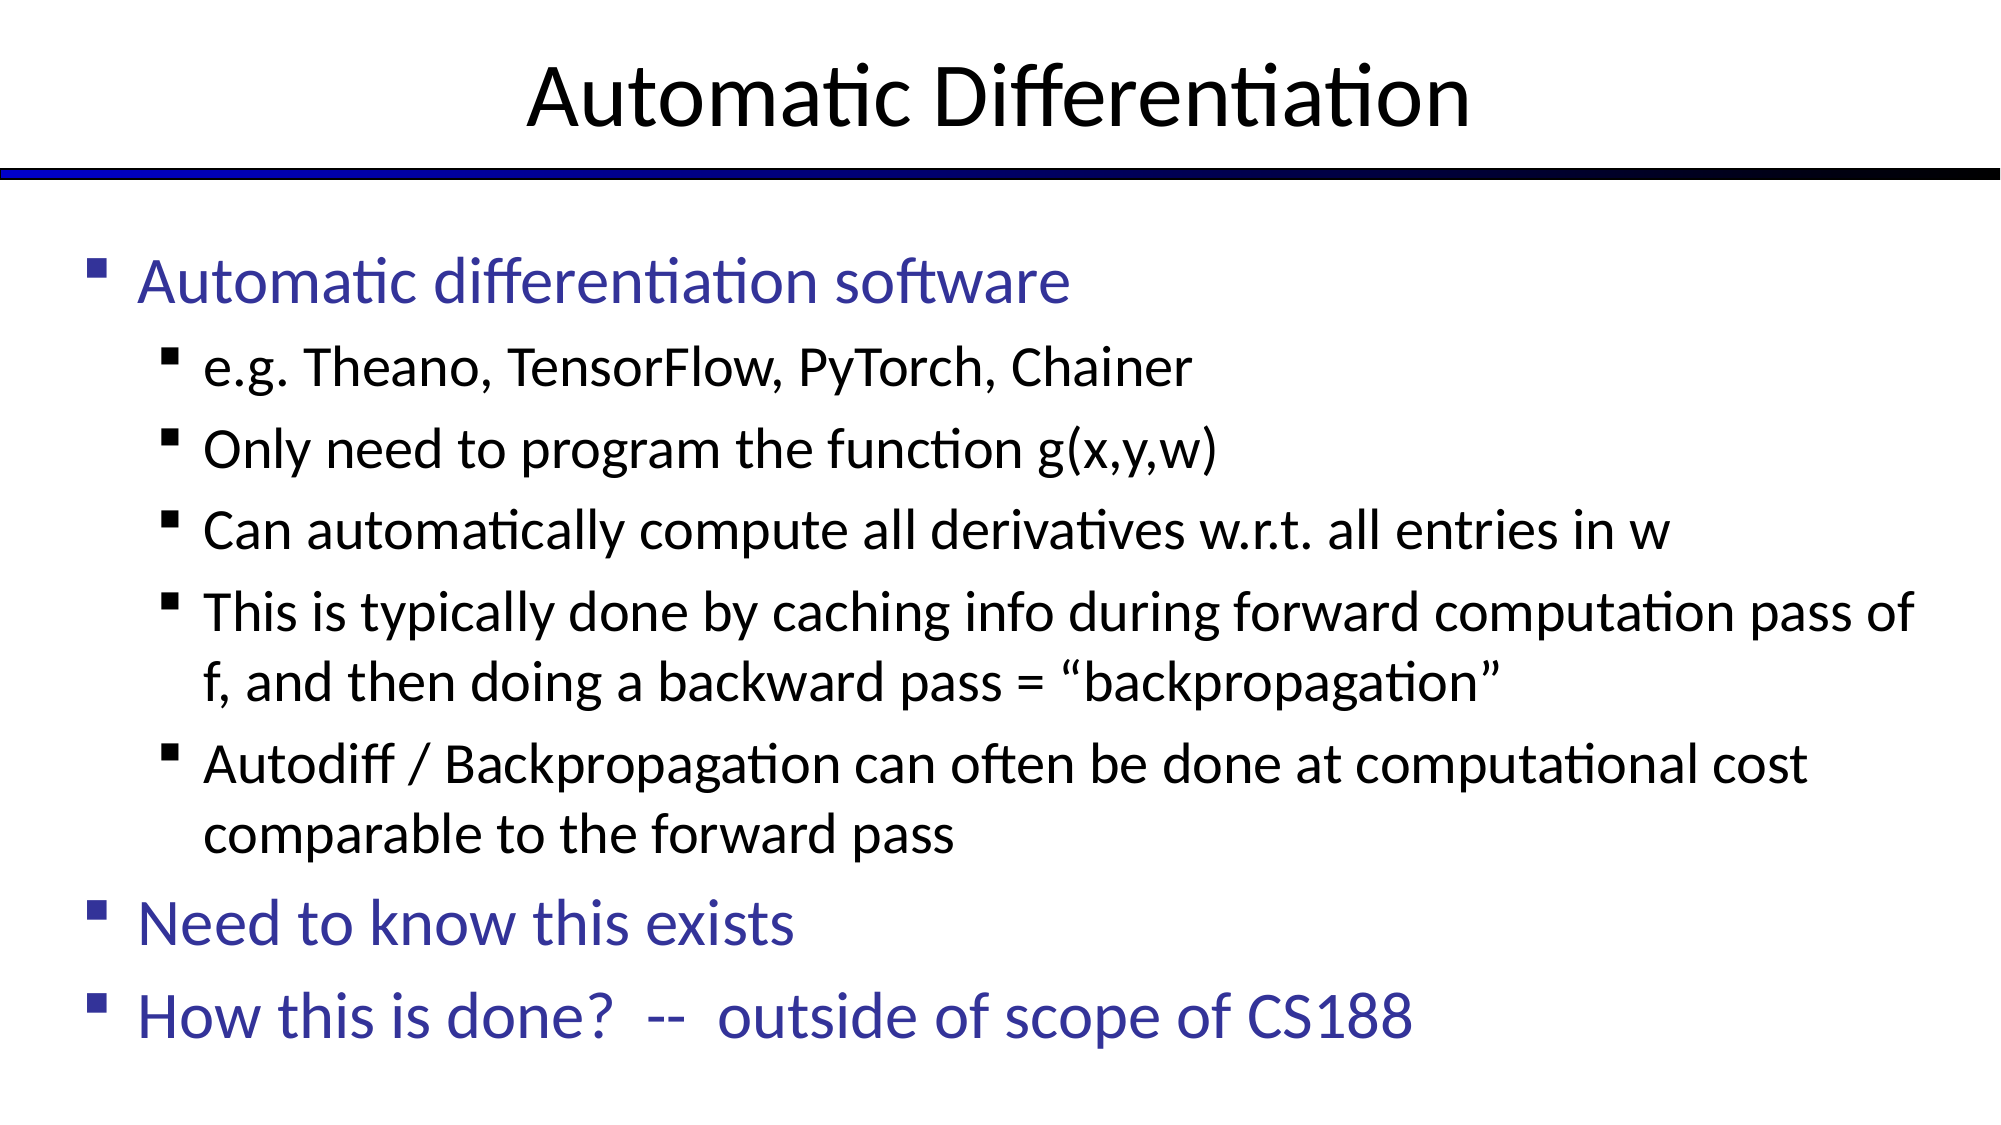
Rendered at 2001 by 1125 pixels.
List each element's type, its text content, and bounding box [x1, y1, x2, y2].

title Automatic Differentiation [0, 0, 2000, 184]
list Automatic differentiation software e.g. Theano, TensorFlow, PyTorch, Chainer Only need to program the function g(x,y,w) Can automatically compute all derivatives w.r.t. all entries in w This is typically done by caching info during forward computation pass of f, and then doing a backward pass = “backpropagation” Autodiff / Backpropagation can often be done at computational cost comparable to the forward pass Need to know this exists How this is done? -- outside of scope of CS188 [66, 228, 1934, 1006]
